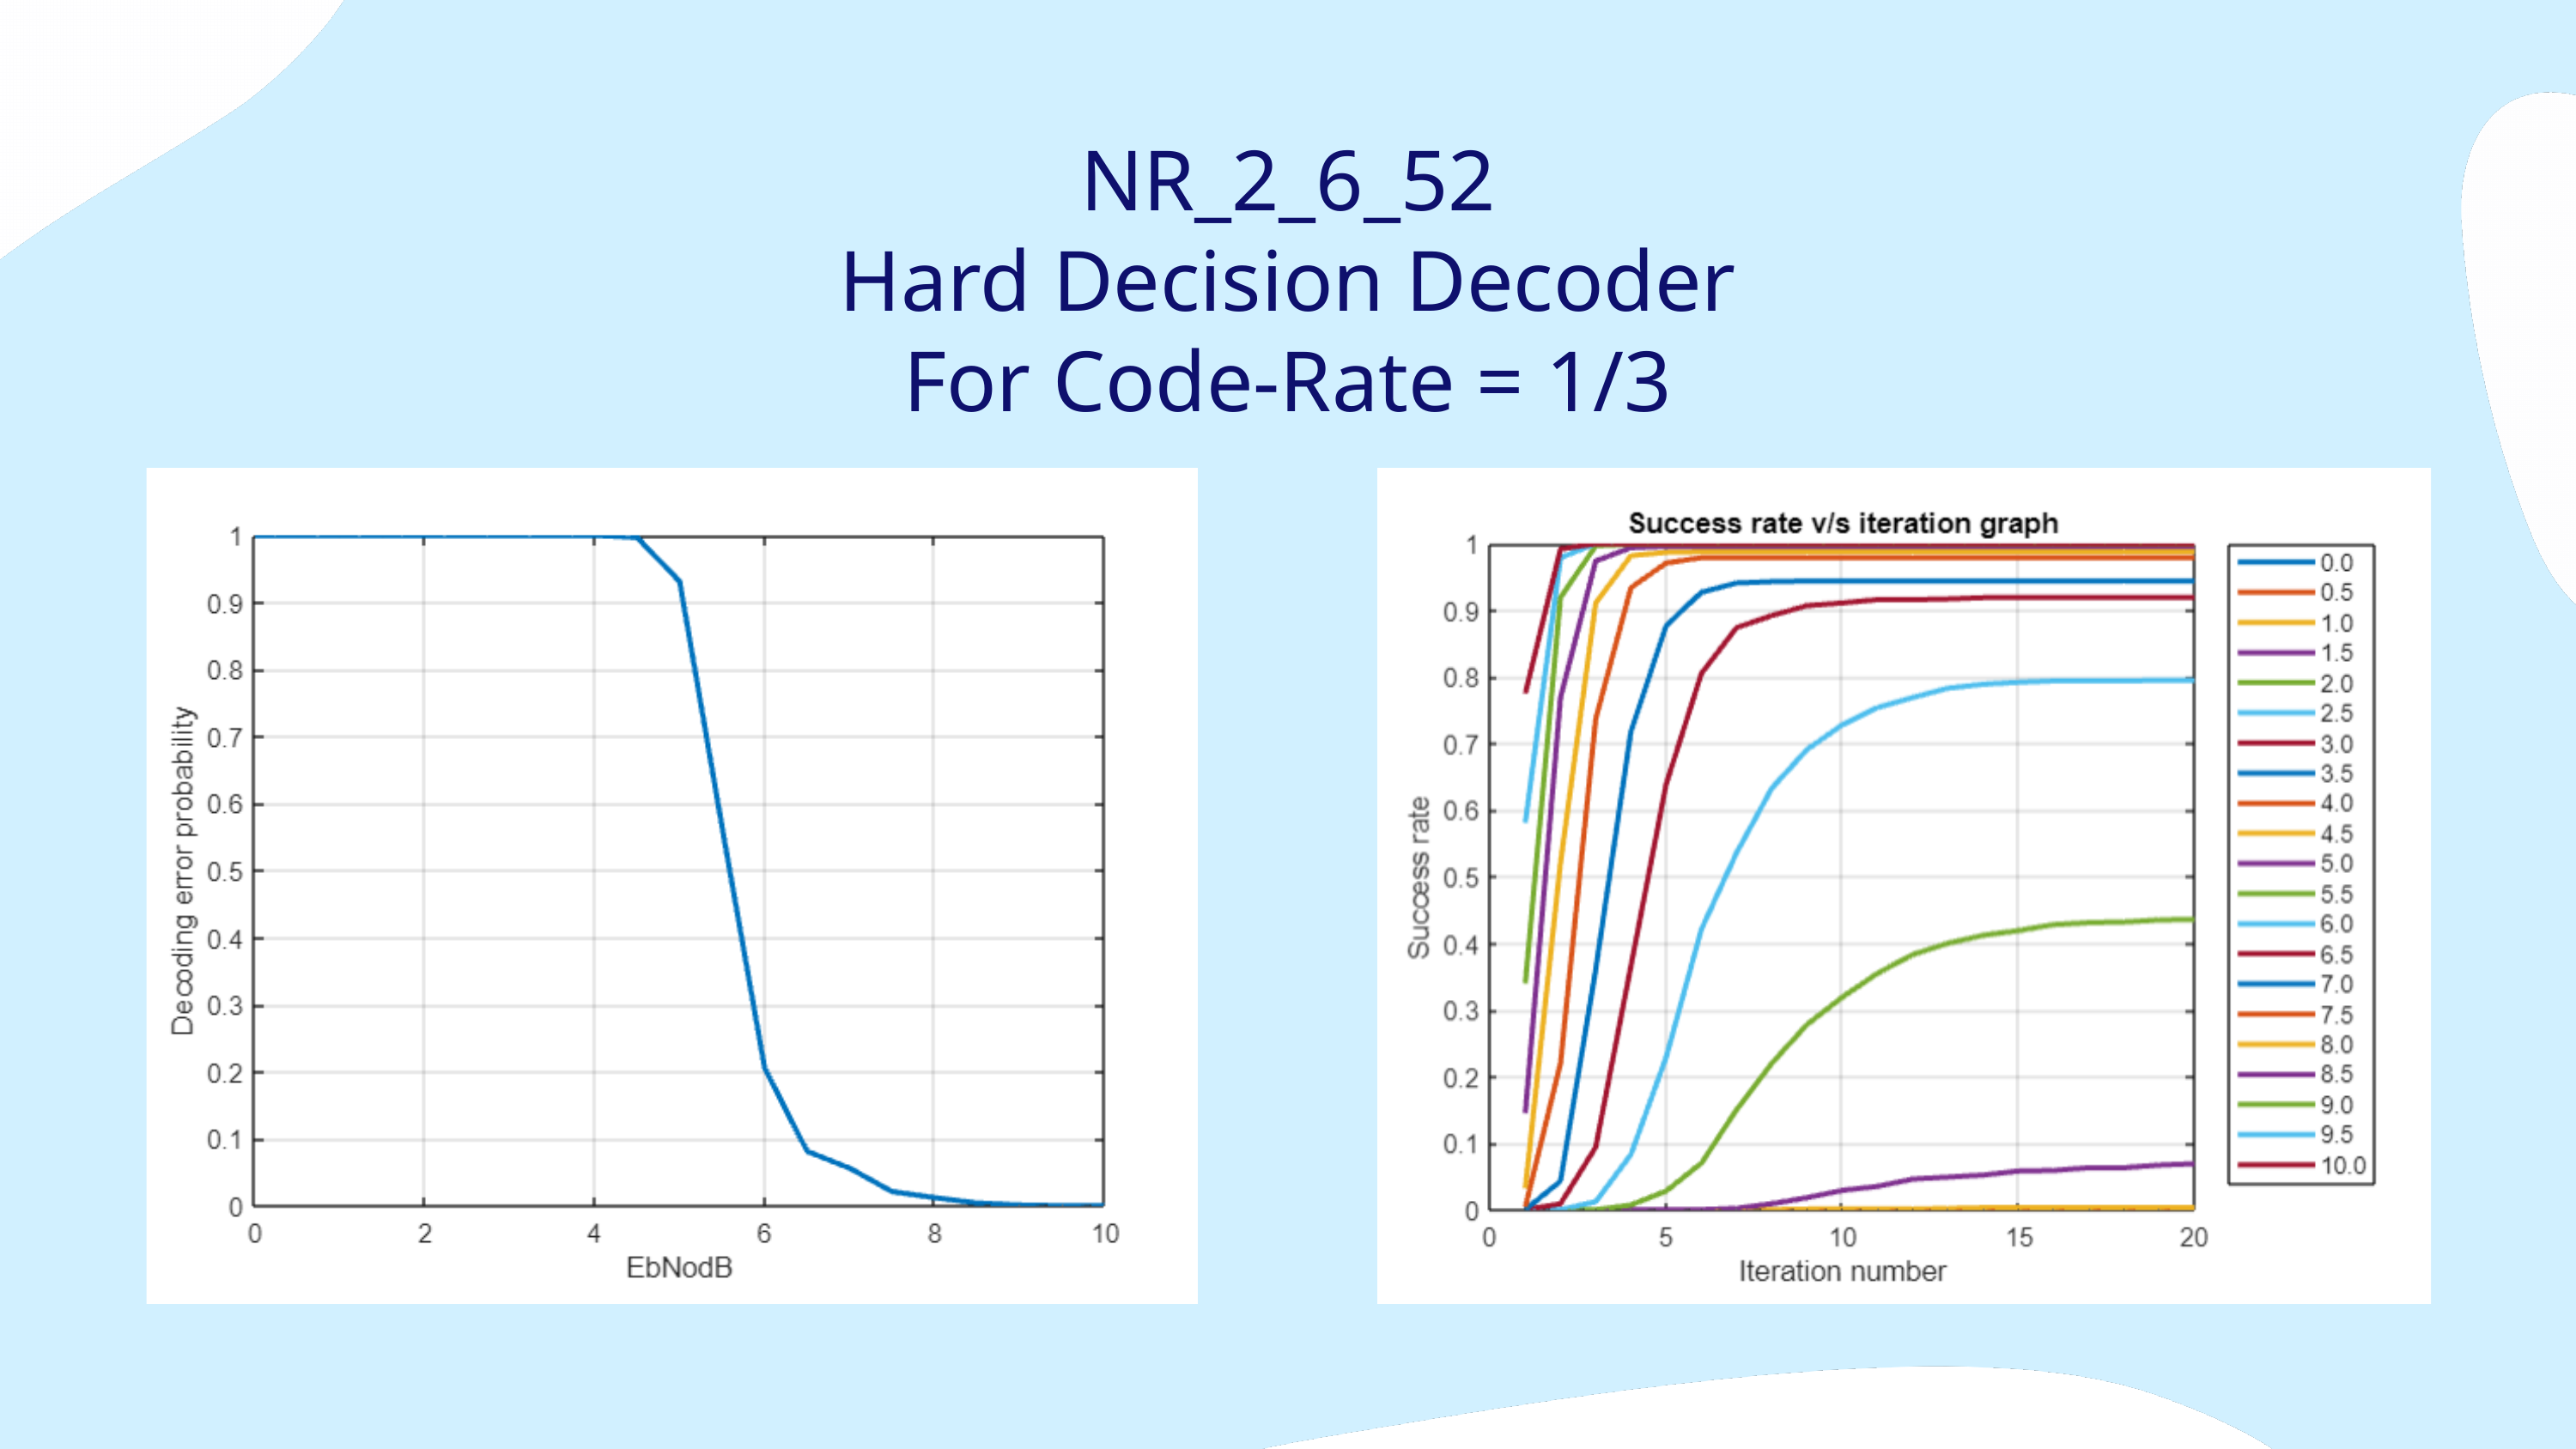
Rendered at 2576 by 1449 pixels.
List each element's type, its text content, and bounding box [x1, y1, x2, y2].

text_box [1157, 1349, 2330, 1449]
text_box [0, 0, 368, 447]
text_box [2461, 92, 2576, 632]
text_box [146, 468, 1198, 1304]
text_box [1377, 468, 2432, 1304]
text_box NR_2_6_52 Hard Decision Decoder For Code-Rate = 1/3 [820, 126, 1756, 429]
